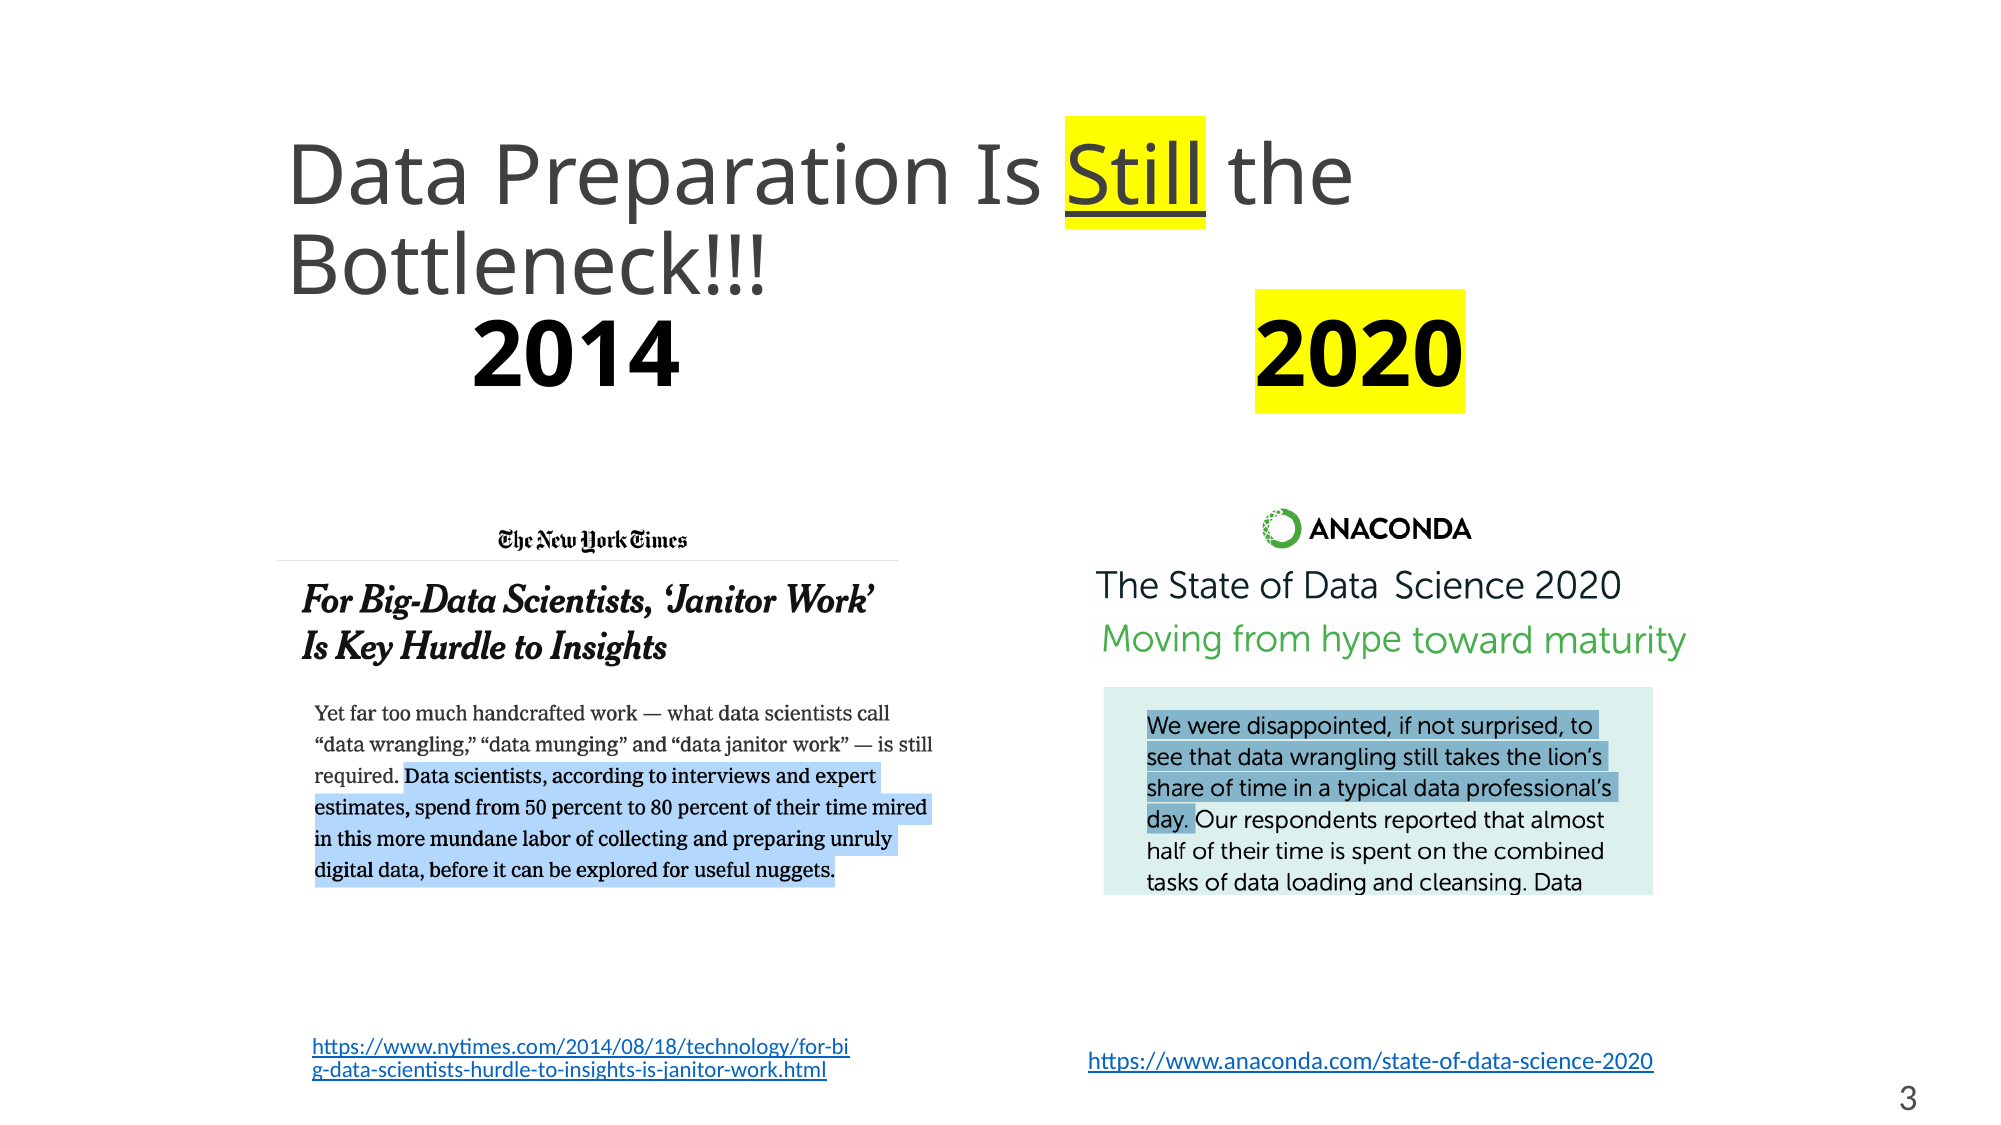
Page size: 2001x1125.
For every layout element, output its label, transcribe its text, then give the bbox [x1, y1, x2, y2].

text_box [1088, 559, 1698, 666]
picture [297, 684, 959, 892]
text_box https://www.nytimes.com/2014/08/18/technology/for-big-data-scientists-hurdle-to-insights-is-janitor-work.html [297, 1024, 868, 1067]
picture [1246, 494, 1474, 557]
text_box 2014 [456, 287, 697, 412]
text_box 2020 [1240, 287, 1480, 413]
title Data Preparation Is Still the Bottleneck!!! [271, 125, 1750, 274]
text_box https://www.anaconda.com/state-of-data-science-2020 [1073, 1037, 1698, 1082]
picture [1103, 687, 1654, 895]
picture [277, 521, 898, 682]
slide_number 3 [1883, 1065, 2000, 1125]
